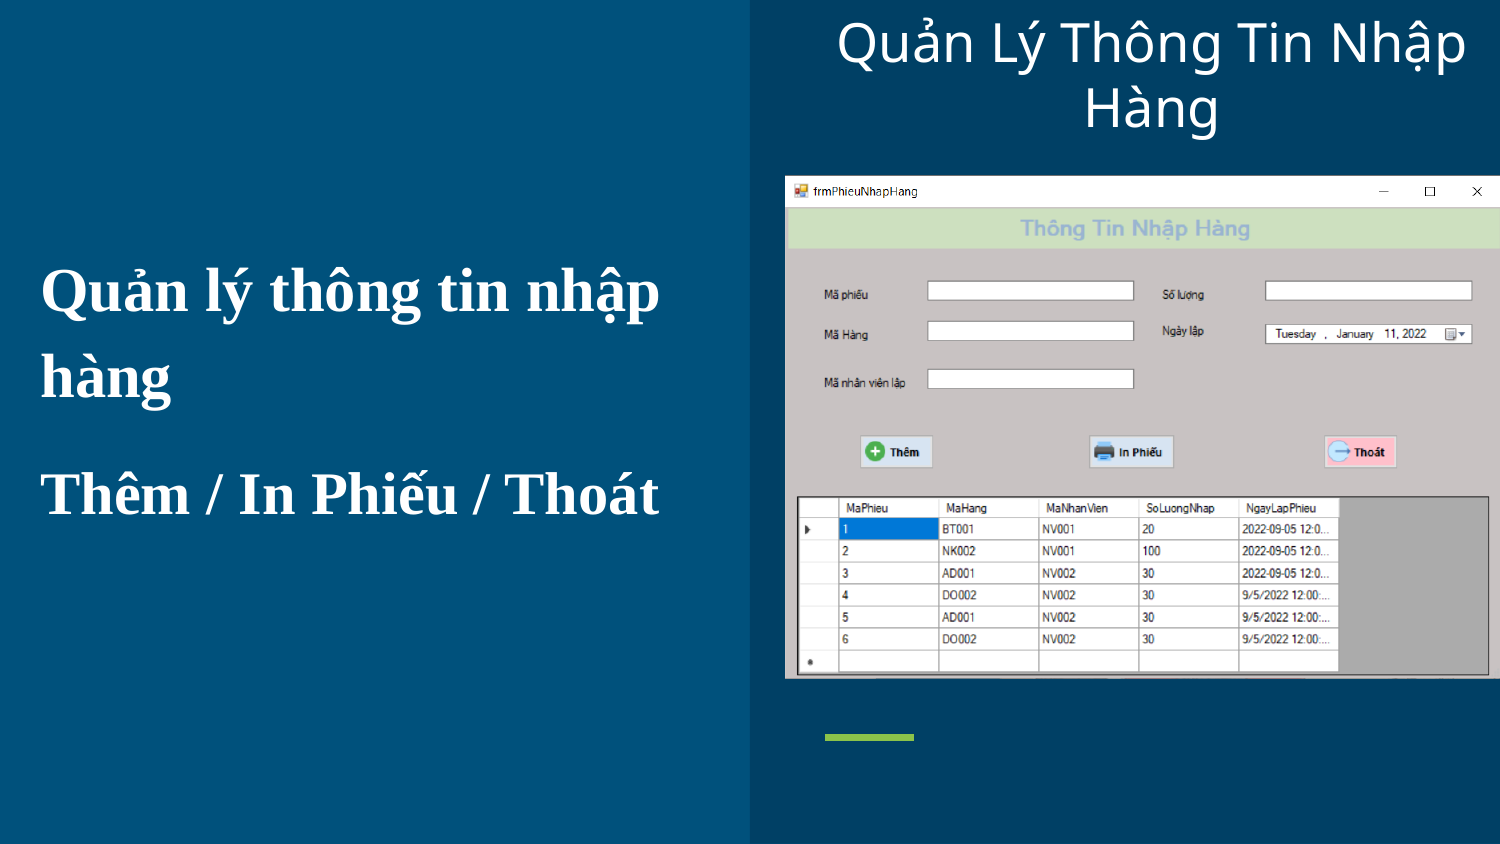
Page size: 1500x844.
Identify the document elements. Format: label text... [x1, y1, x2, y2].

picture [784, 175, 1500, 679]
title Quản Lý Thông Tin Nhập Hàng [785, 21, 1500, 126]
list Quản lý thông tin nhập hàng Thêm / In Phiếu / Thoát [25, 106, 736, 778]
